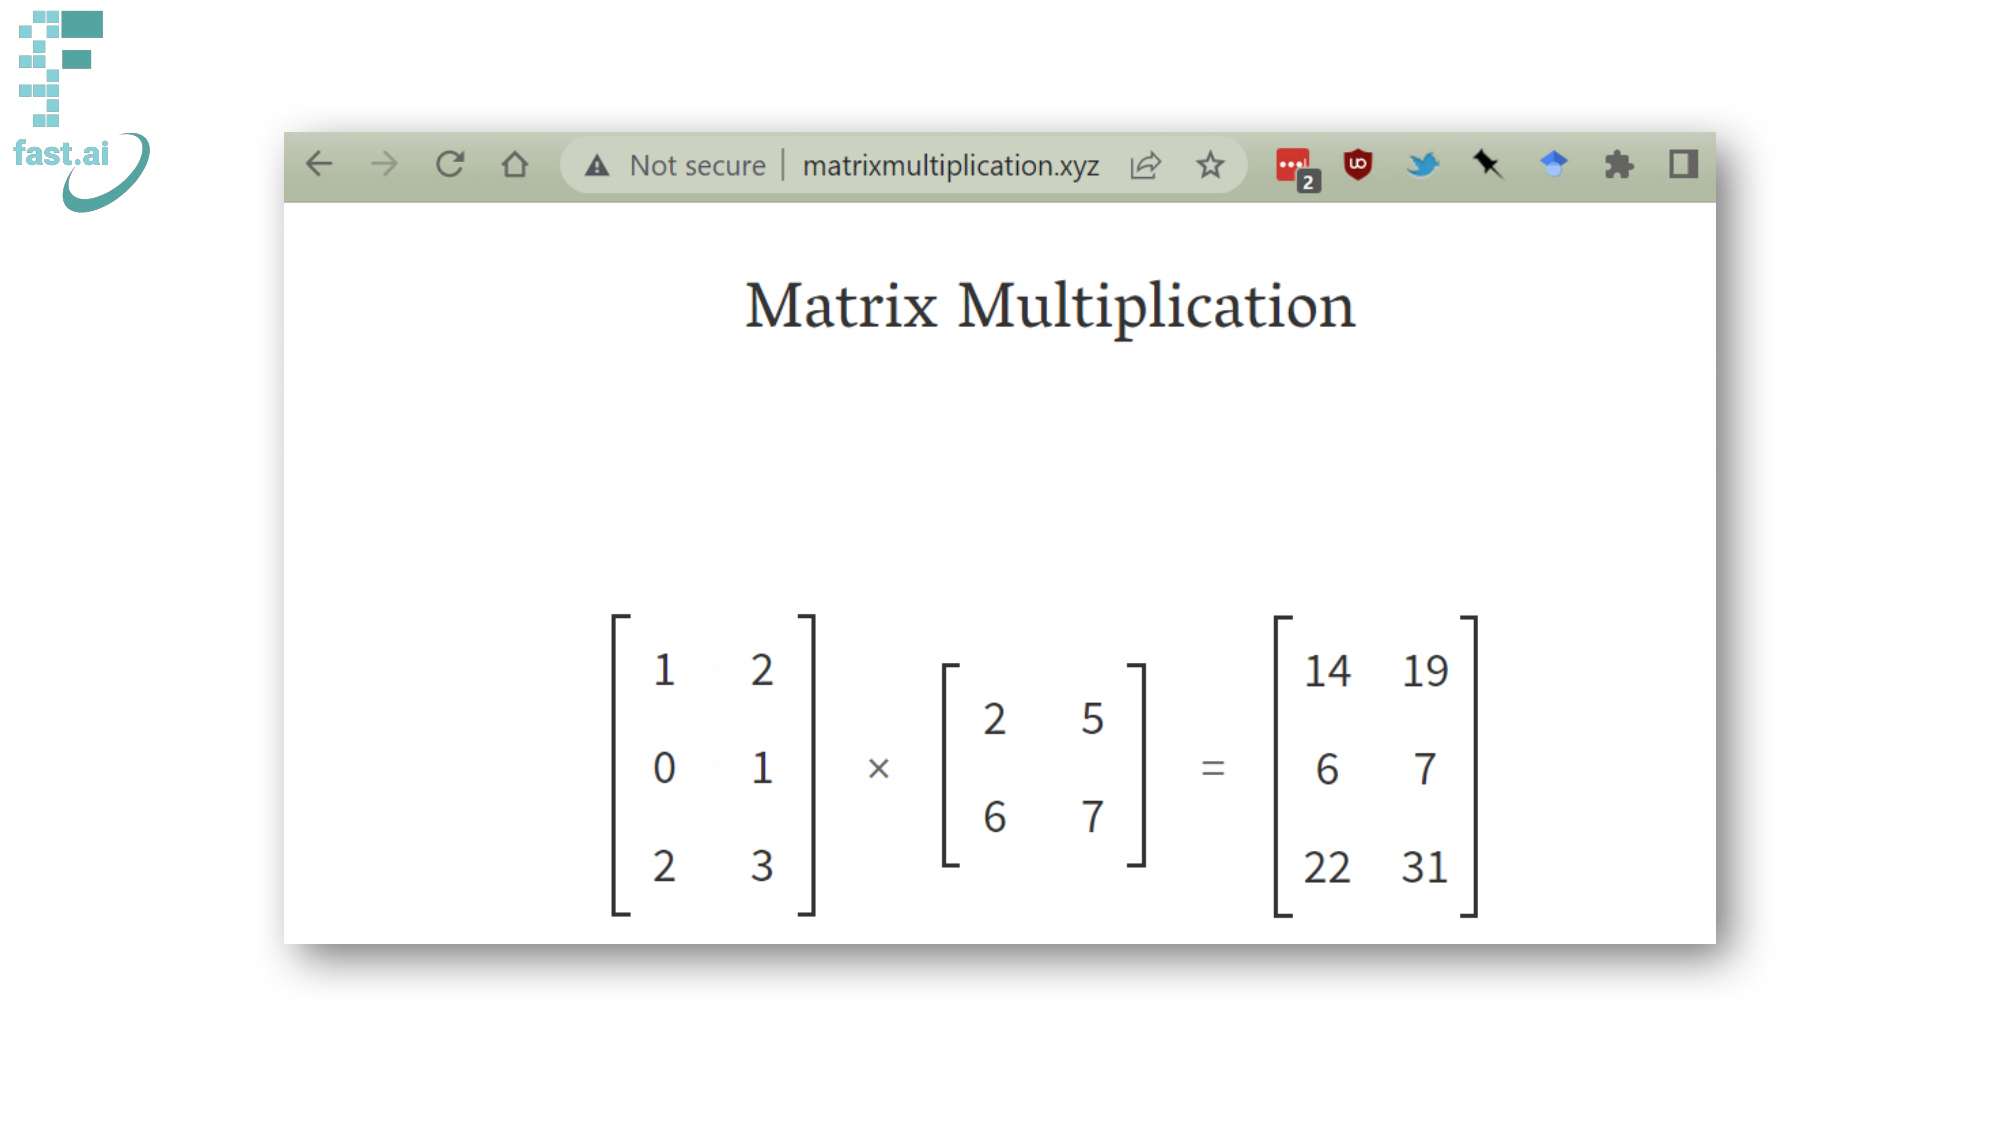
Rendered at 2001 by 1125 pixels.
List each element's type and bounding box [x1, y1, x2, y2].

picture [0, 0, 208, 273]
picture [283, 132, 1716, 944]
